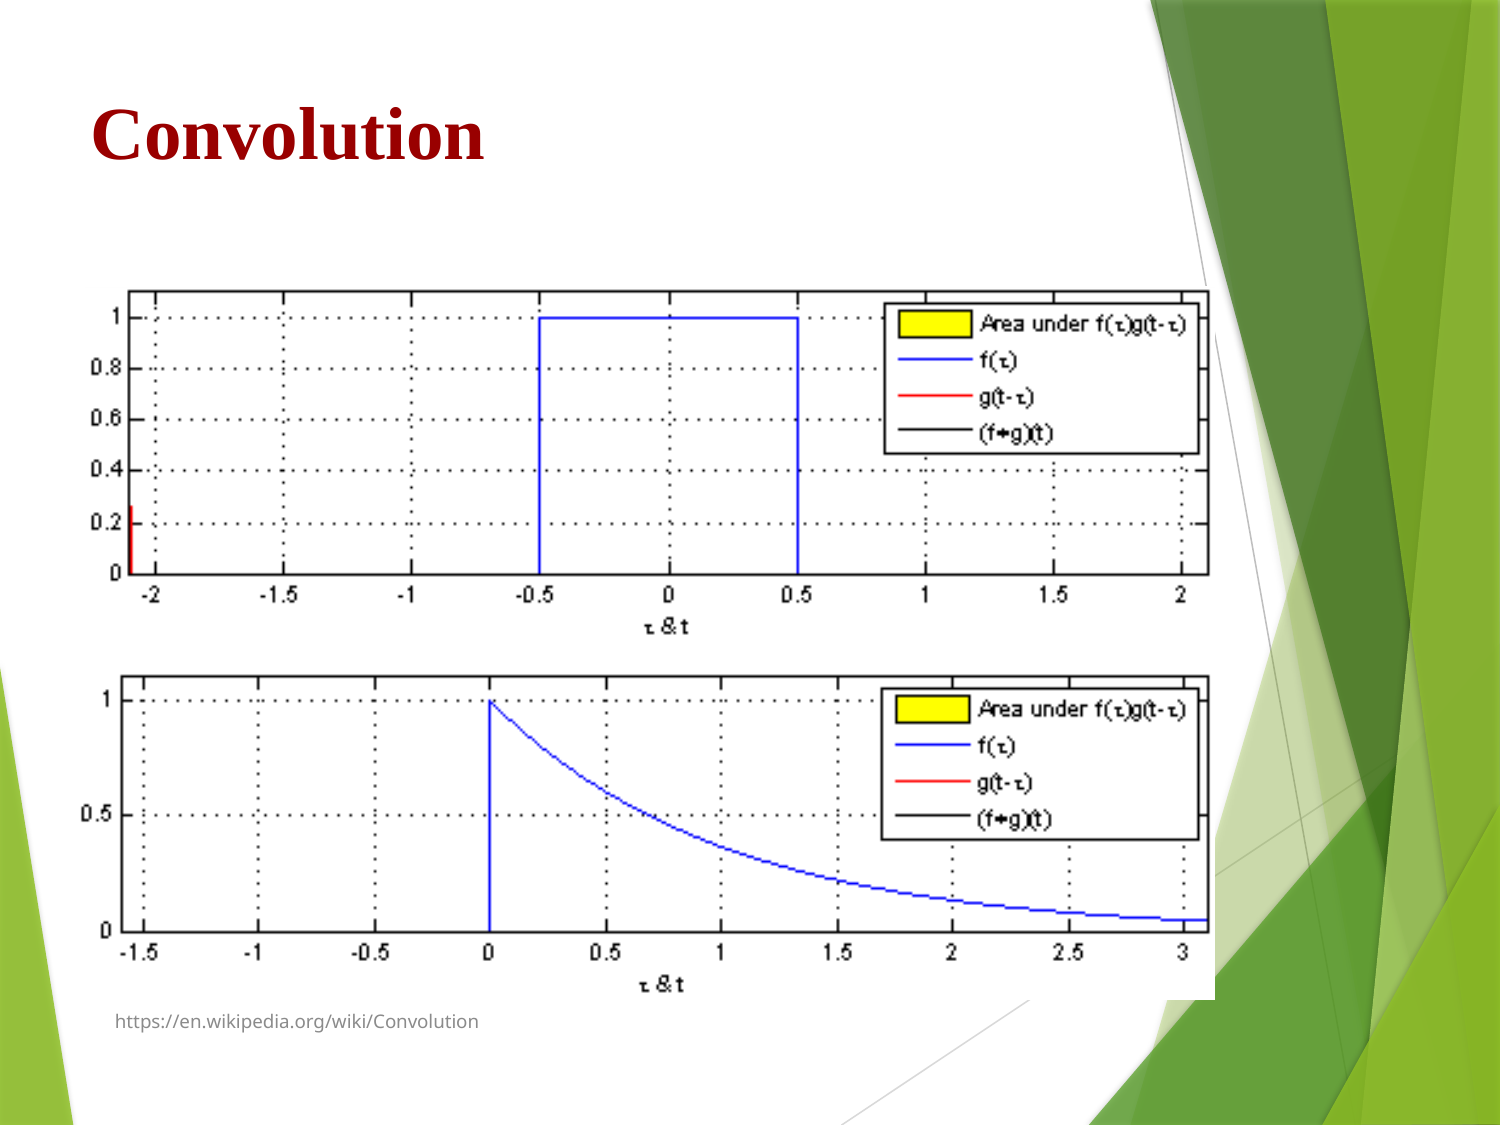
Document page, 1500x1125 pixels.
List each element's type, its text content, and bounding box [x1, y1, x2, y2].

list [85, 286, 1215, 642]
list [74, 670, 1215, 1001]
title Convolution [75, 87, 1425, 233]
footer https://en.wikipedia.org/wiki/Convolution [99, 1011, 859, 1051]
